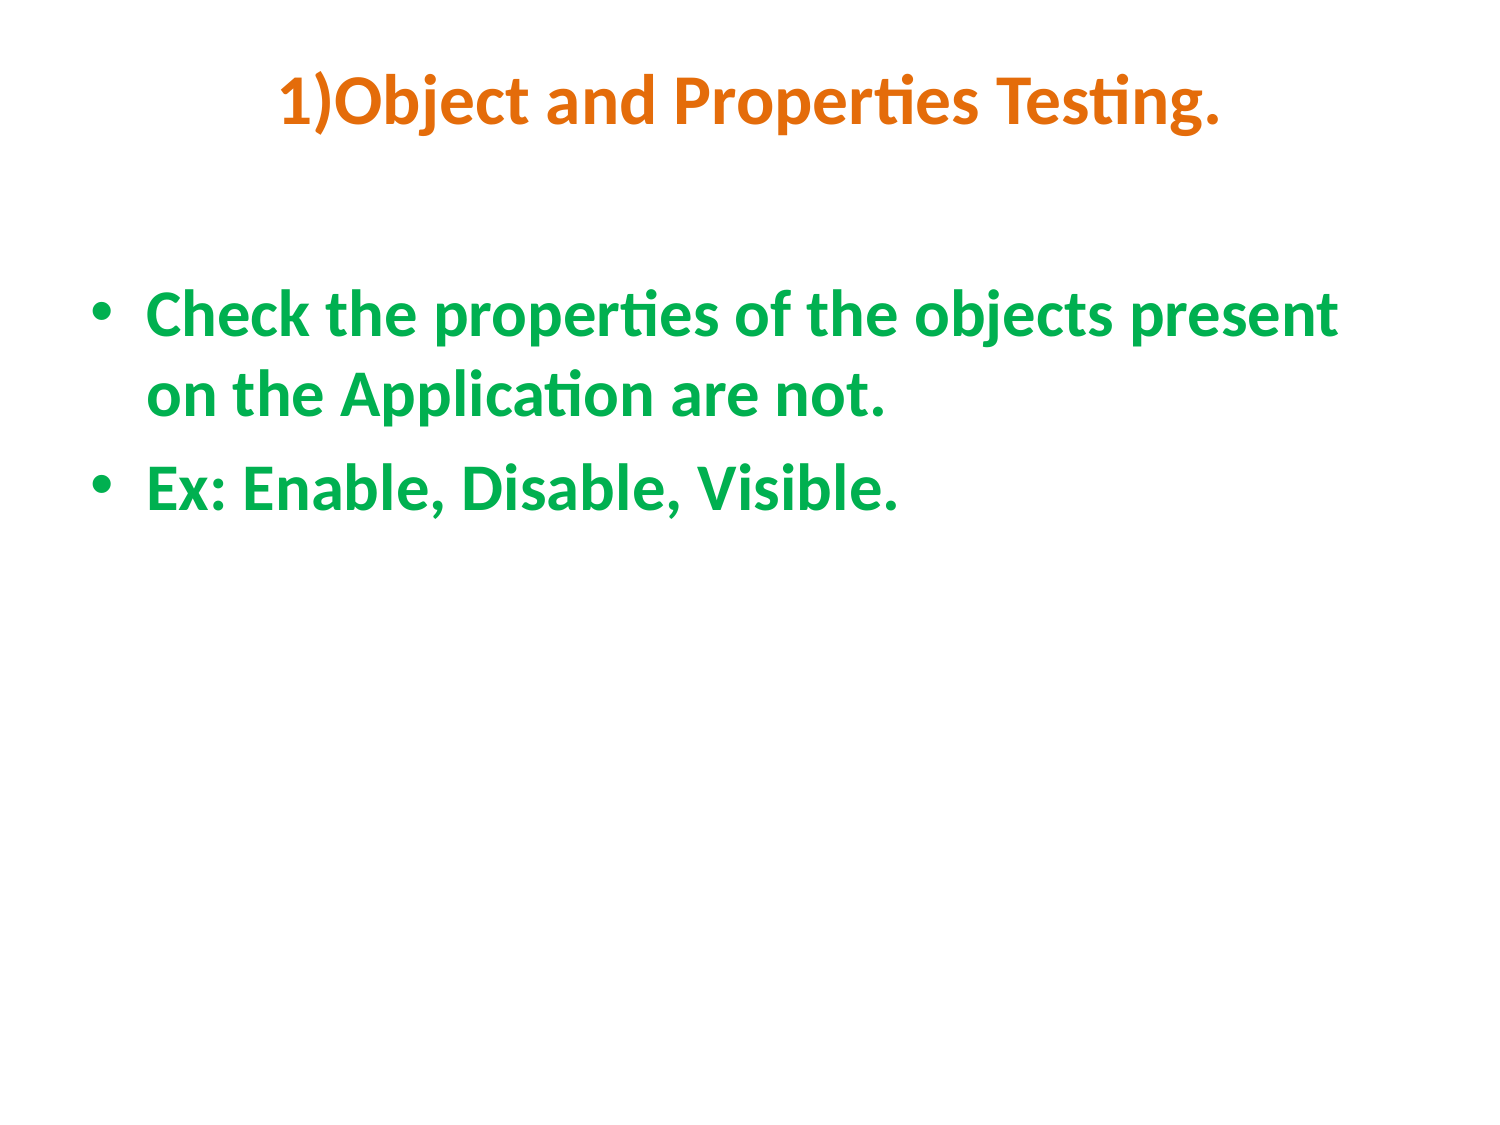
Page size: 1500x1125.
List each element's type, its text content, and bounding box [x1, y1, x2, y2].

list Check the properties of the objects present on the Application are not. Ex: Enable, Disable, Visible. [75, 262, 1425, 1005]
title 1)Object and Properties Testing. [75, 45, 1425, 233]
